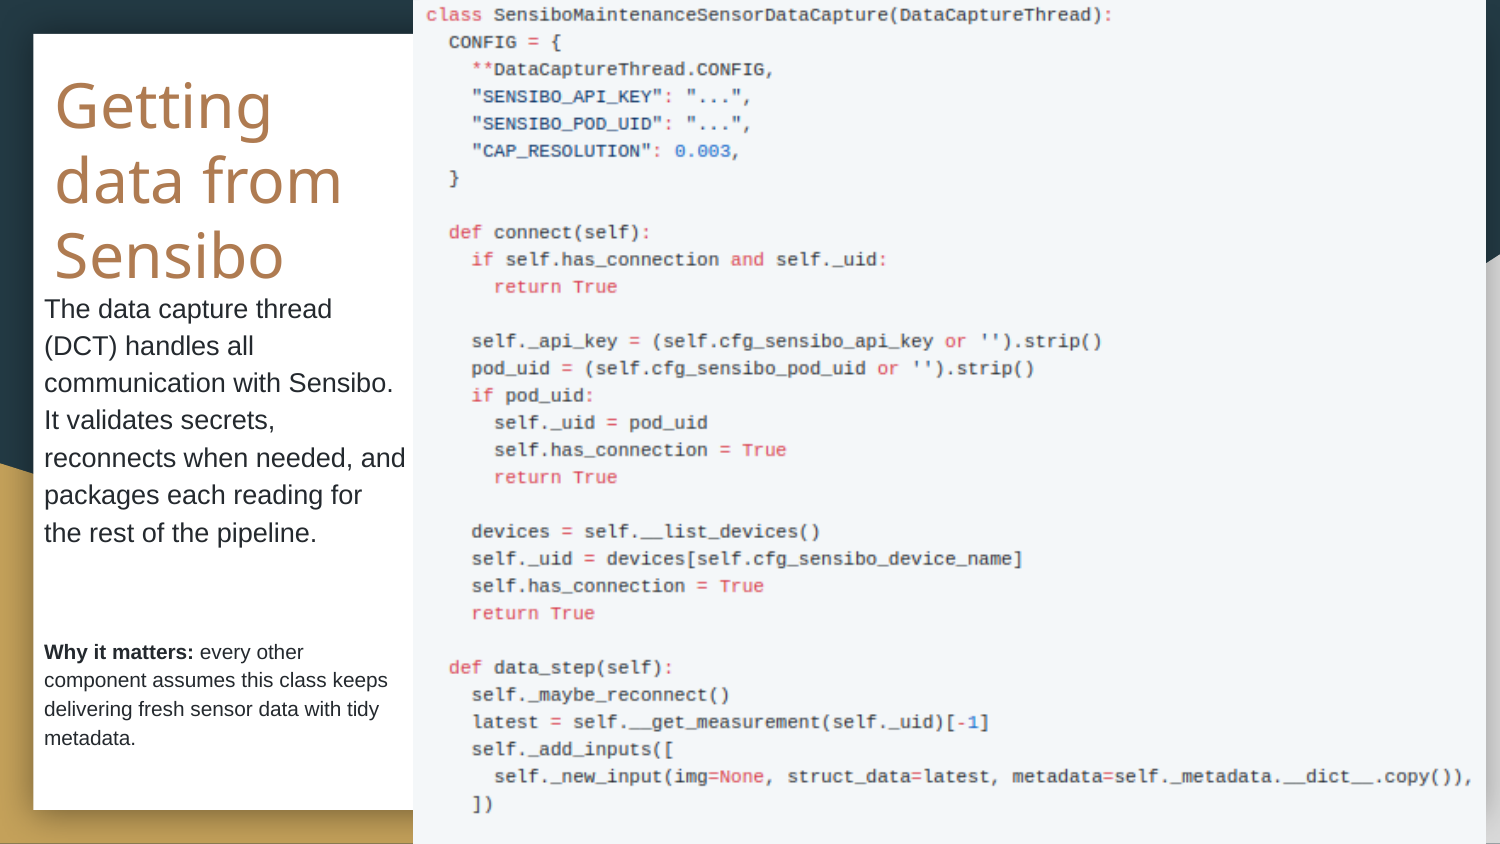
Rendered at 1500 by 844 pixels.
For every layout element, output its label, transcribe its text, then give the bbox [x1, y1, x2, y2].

text_box The data capture thread (DCT) handles all communication with Sensibo. It validates secrets, reconnects when needed, and packages each reading for the rest of the pipeline. Why it matters: every other component assumes this class keeps delivering fresh sensor data with tidy metadata. [29, 351, 408, 844]
picture [413, 0, 1486, 844]
title Getting data from Sensibo [39, 50, 397, 351]
